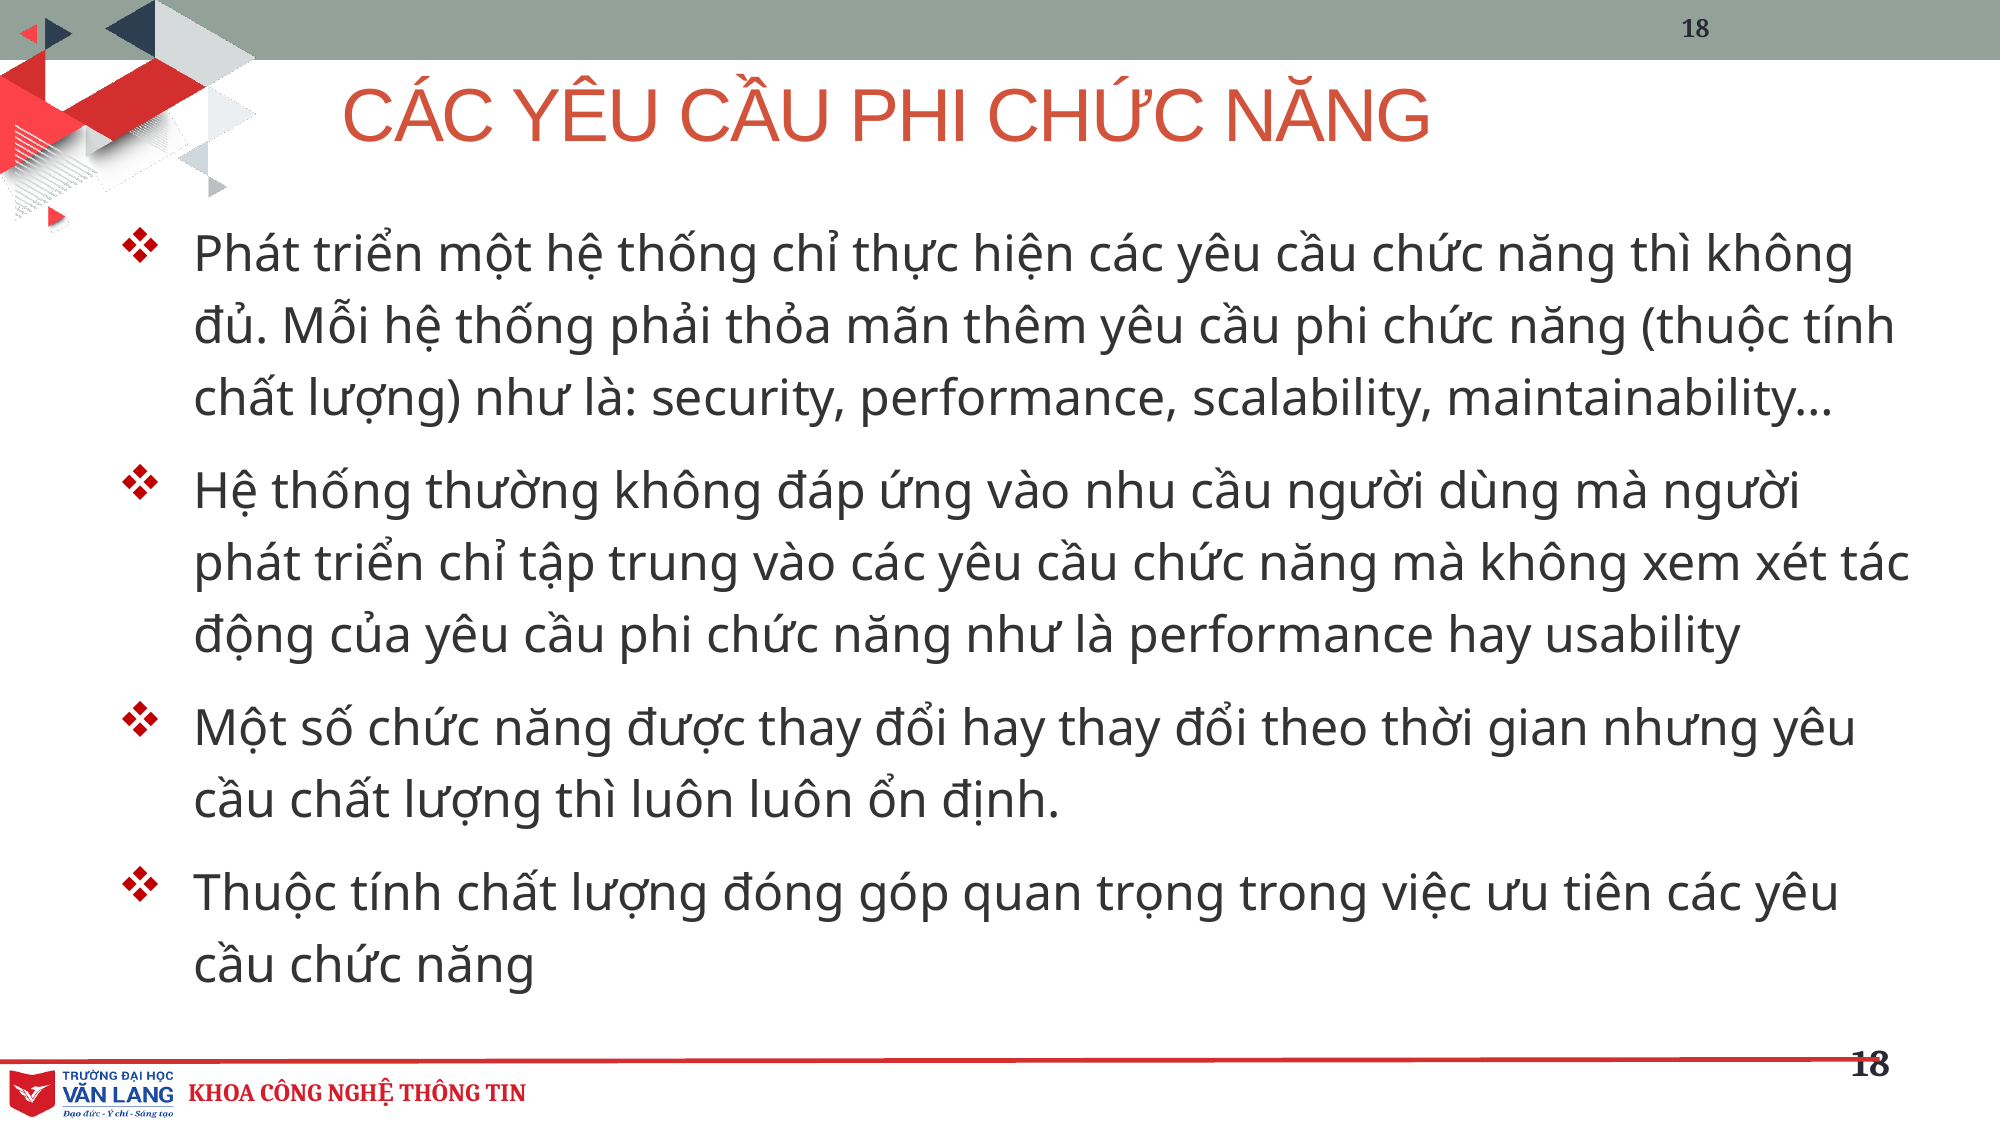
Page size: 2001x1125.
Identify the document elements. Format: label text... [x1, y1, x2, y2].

text_box Phát triển một hệ thống chỉ thực hiện các yêu cầu chức năng thì không đủ. Mỗi hệ thống phải thỏa mãn thêm yêu cầu phi chức năng (thuộc tính chất lượng) như là: security, performance, scalability, maintainability… Hệ thống thường không đáp ứng vào nhu cầu người dùng mà người phát triển chỉ tập trung vào các yêu cầu chức năng mà không xem xét tác động của yêu cầu phi chức năng như là performance hay usability Một số chức năng được thay đổi hay thay đổi theo thời gian nhưng yêu cầu chất lượng thì luôn luôn ổn định. Thuộc tính chất lượng đóng góp quan trọng trong việc ưu tiên các yêu cầu chức năng [103, 202, 1929, 1083]
slide_number 18 [1666, 3, 1900, 57]
picture [0, 0, 256, 233]
picture [8, 1069, 173, 1118]
title CÁC YÊU CẦU PHI CHỨC NĂNG [326, 42, 1677, 182]
